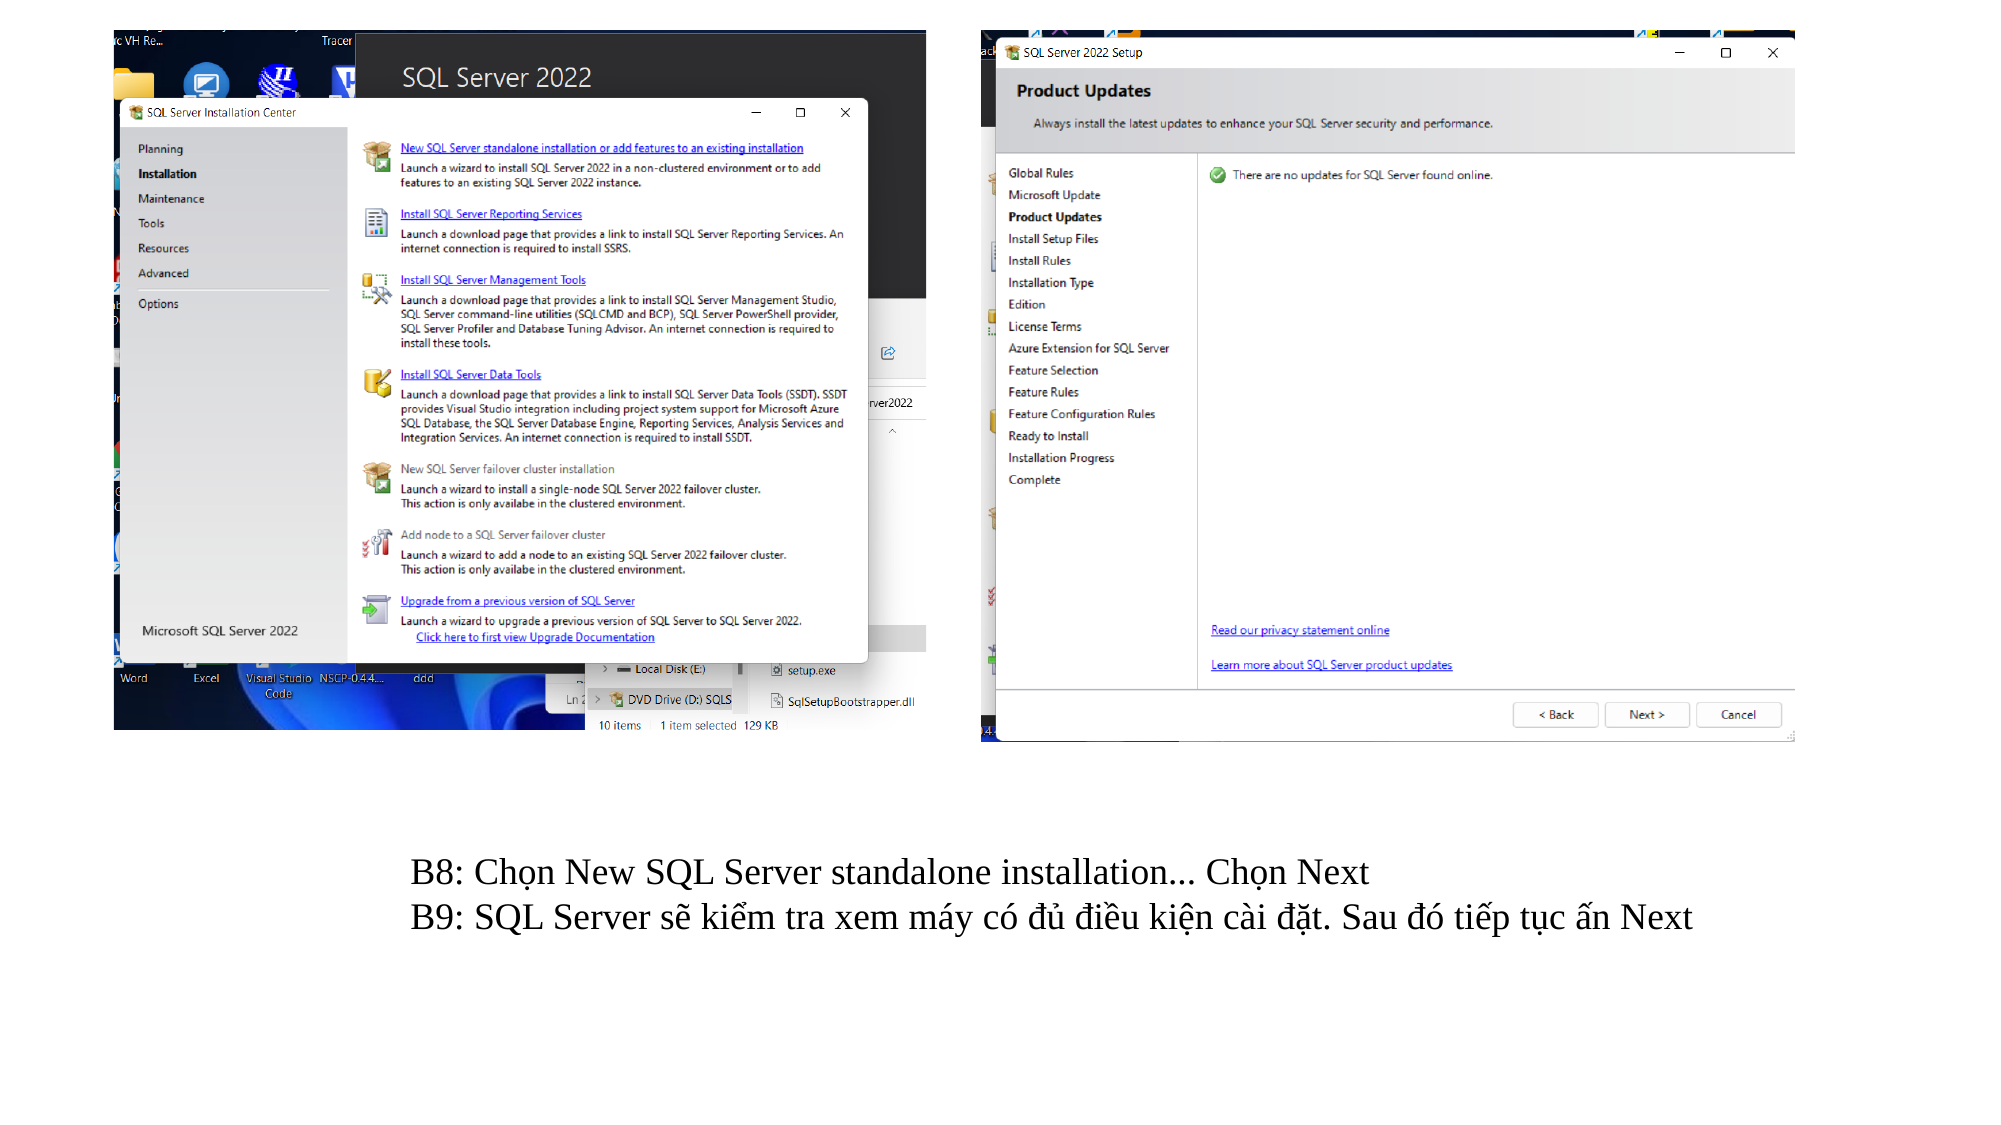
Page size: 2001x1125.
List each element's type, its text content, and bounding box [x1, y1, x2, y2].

picture [113, 29, 927, 730]
text_box B8: Chọn New SQL Server standalone installation... Chọn Next B9: SQL Server sẽ kiểm tra xem máy có đủ điều kiện cài đặt. Sau đó tiếp tục ấn Next [395, 839, 1710, 945]
picture [981, 30, 1795, 742]
